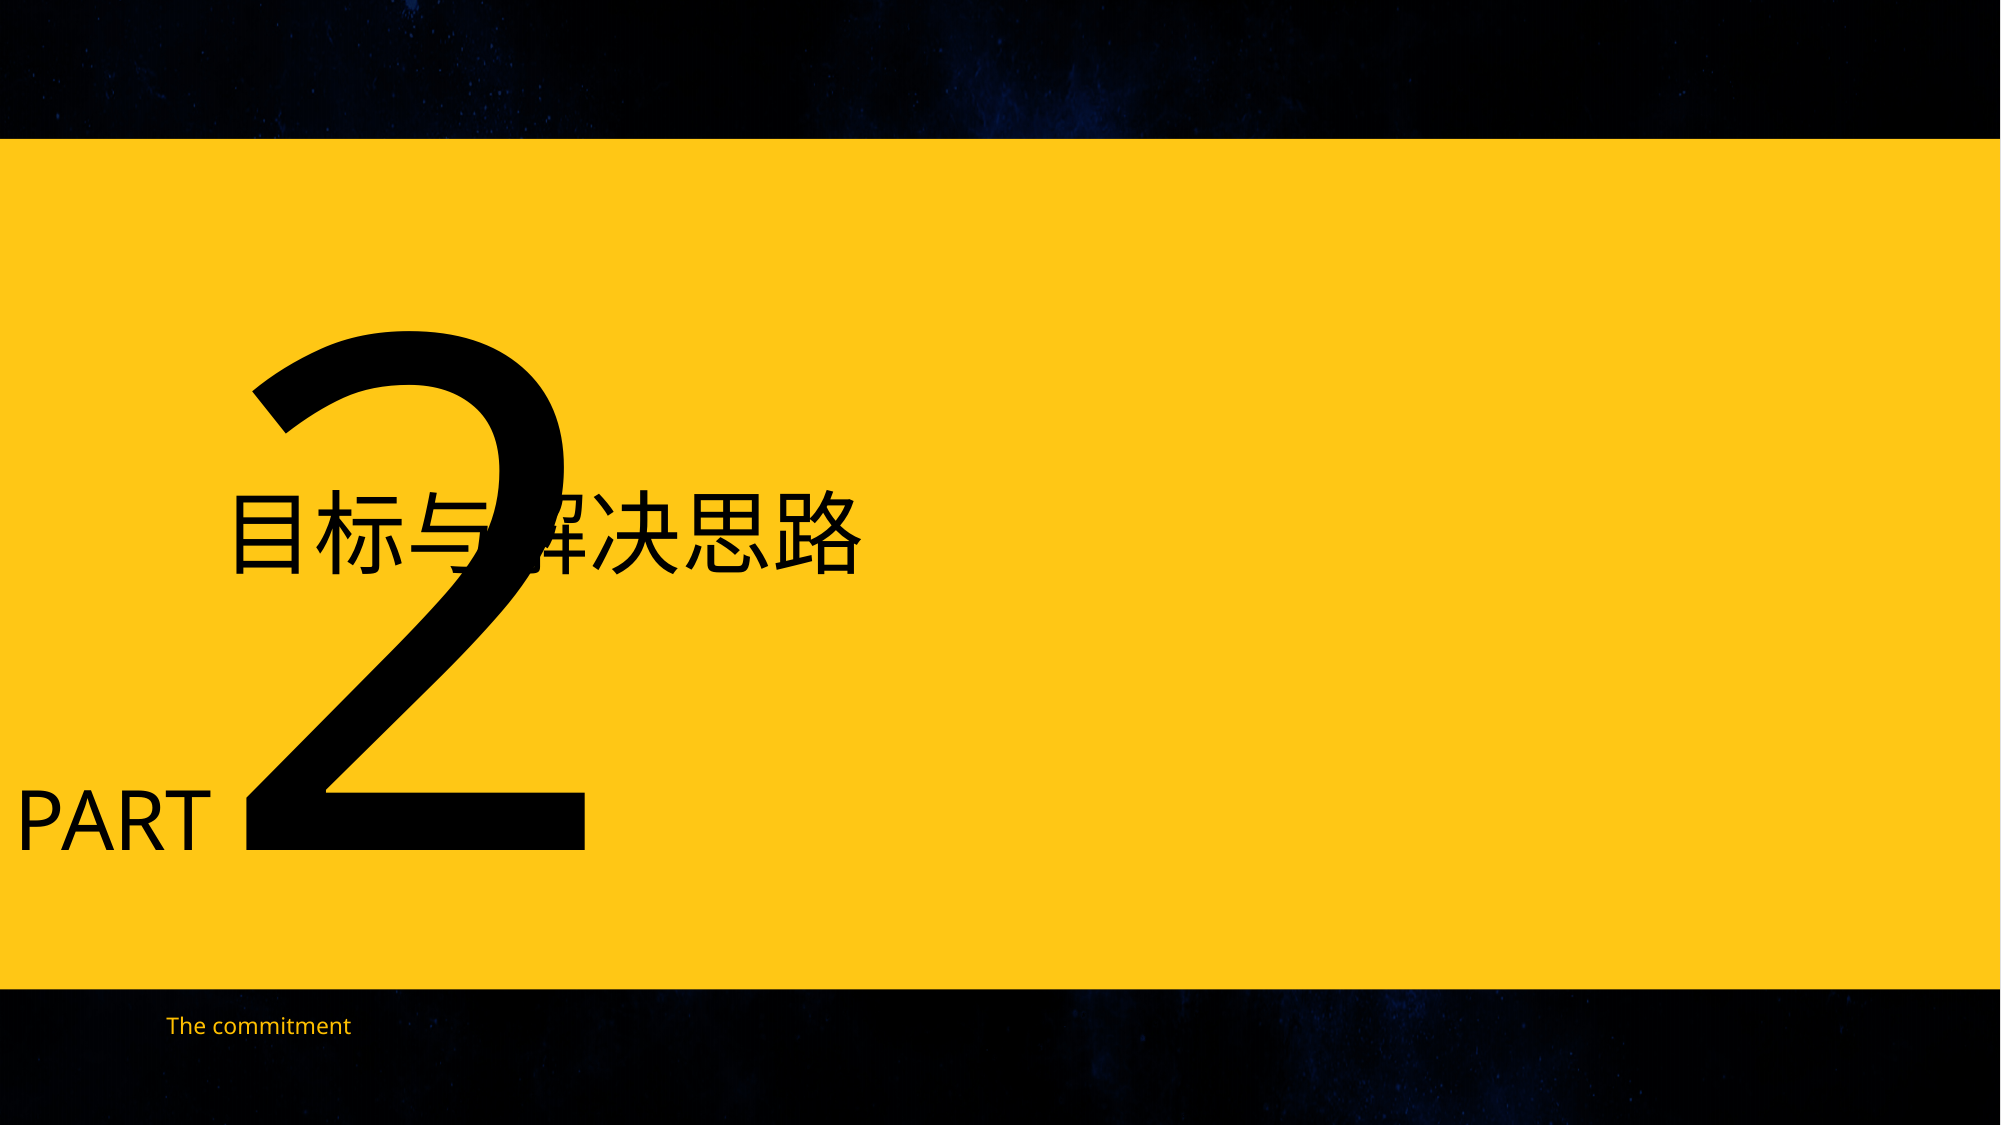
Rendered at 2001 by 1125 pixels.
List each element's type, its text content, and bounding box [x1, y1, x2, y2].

text_box The commitment [151, 1003, 367, 1047]
picture [0, 0, 2001, 1125]
text_box PART2 [0, 137, 2000, 991]
text_box 目标与解决思路 [207, 467, 880, 593]
